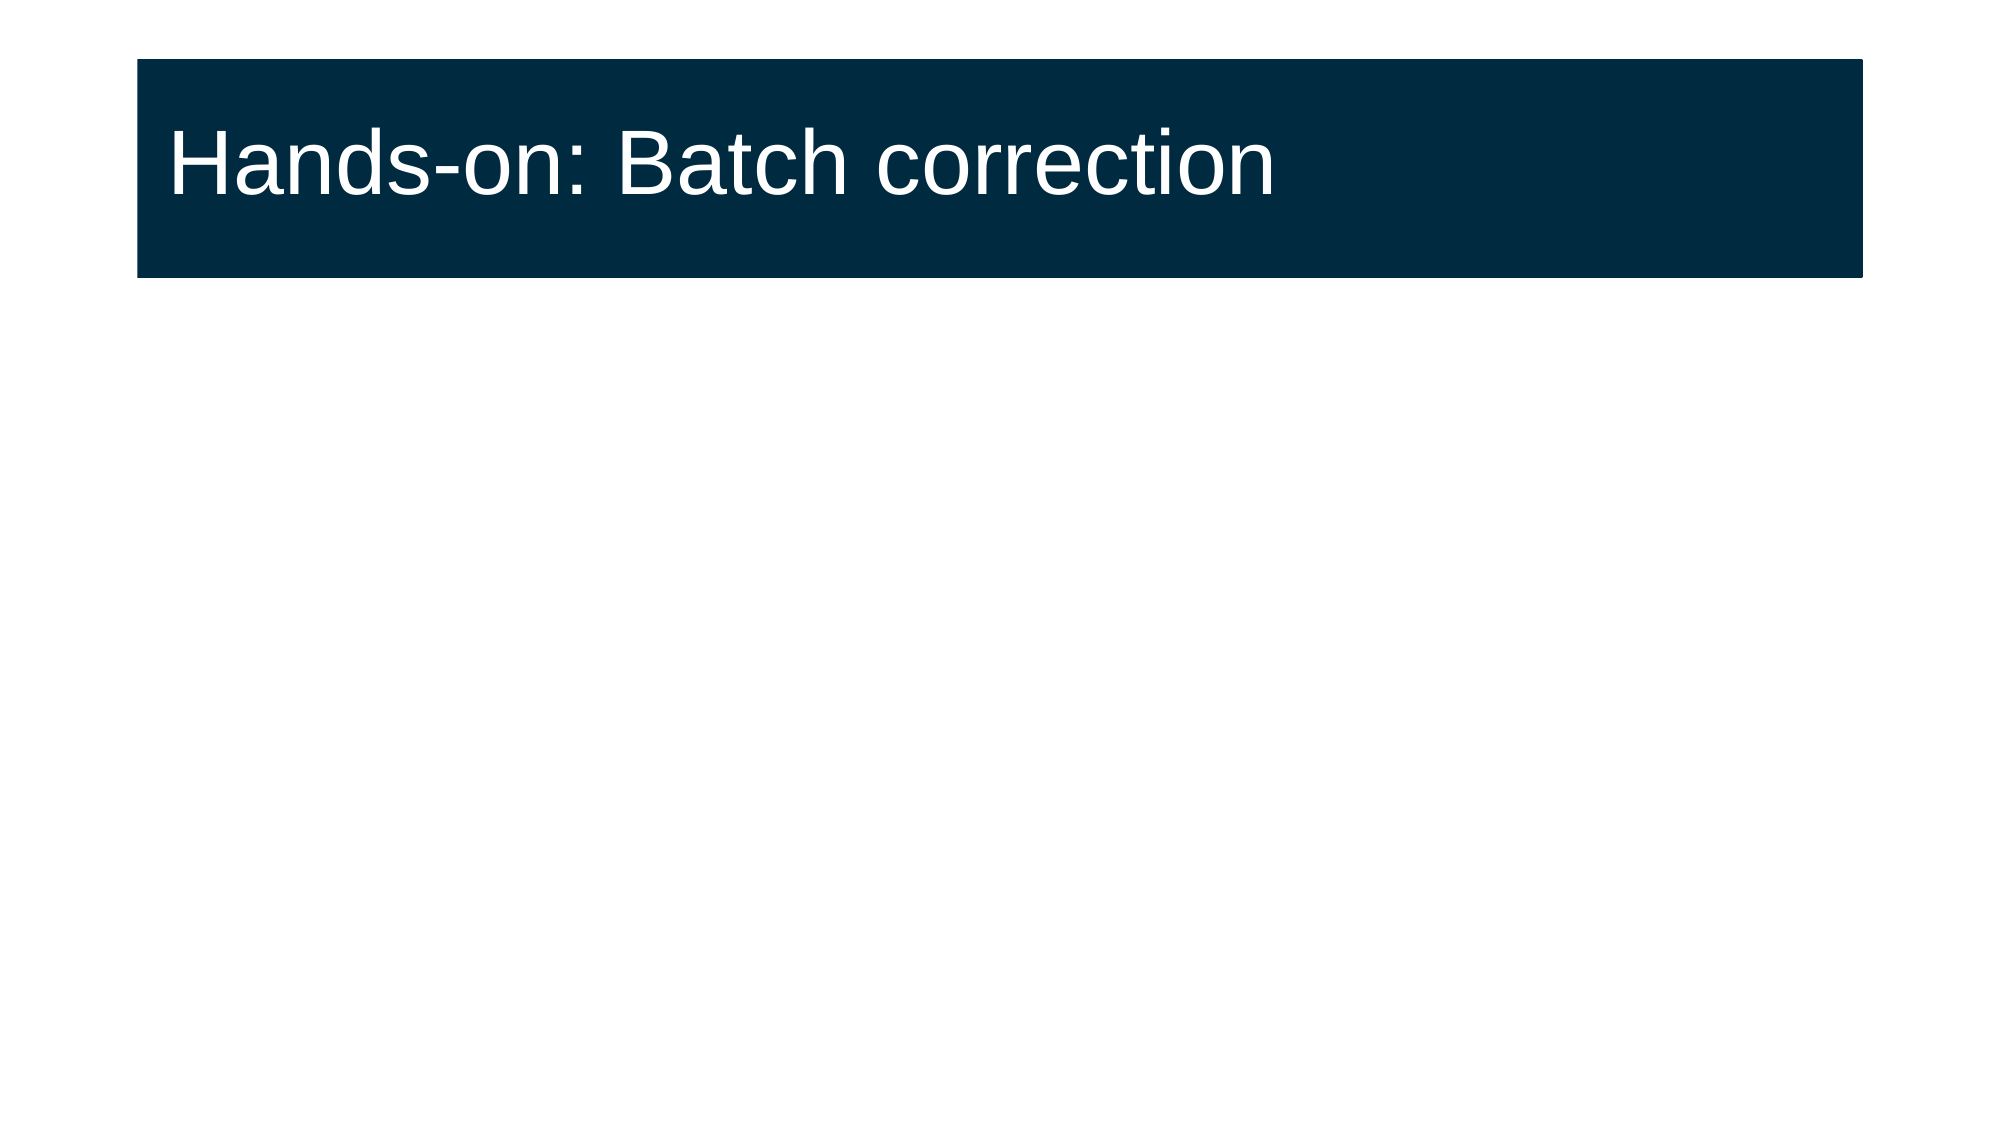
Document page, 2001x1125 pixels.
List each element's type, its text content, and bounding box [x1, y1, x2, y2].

title Hands-on: Batch correction [137, 59, 1863, 278]
